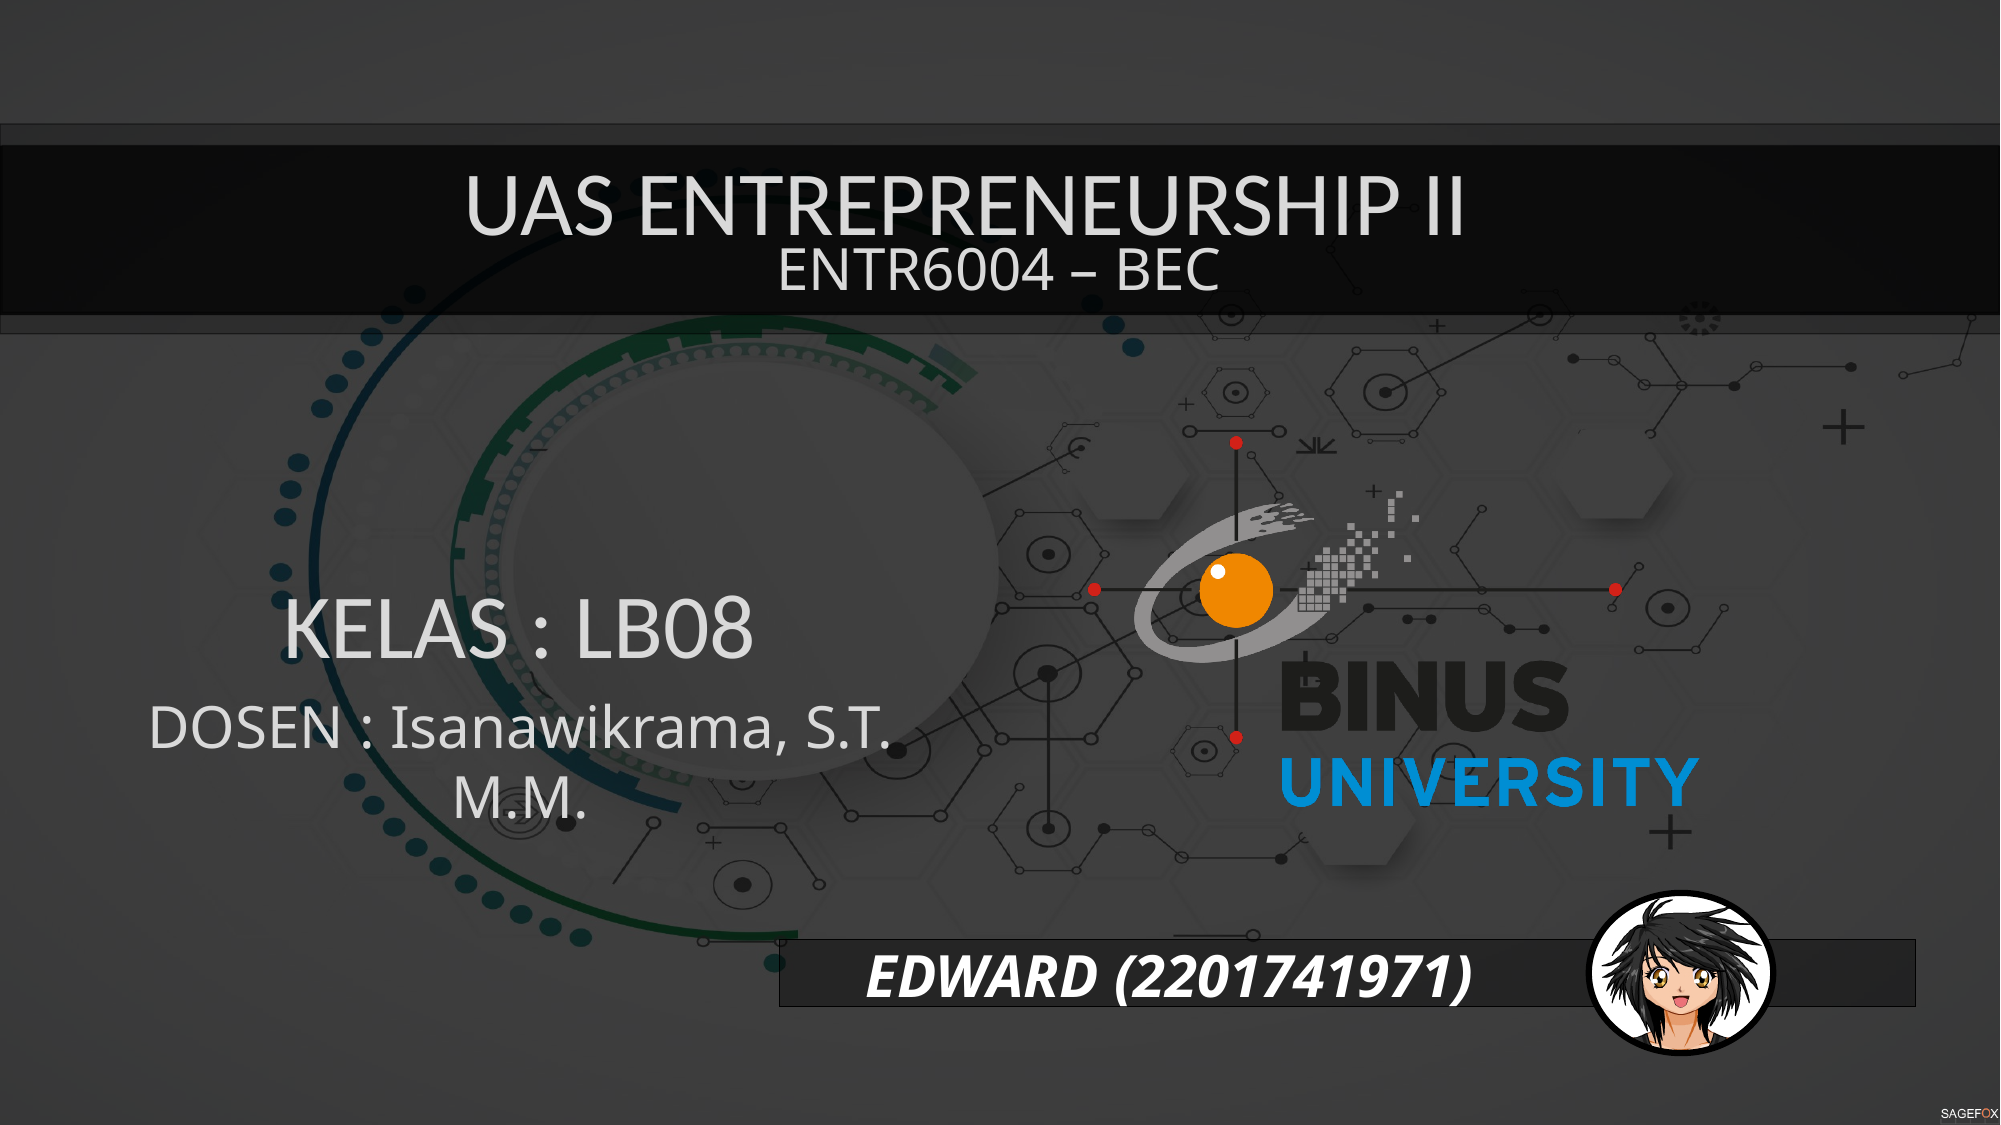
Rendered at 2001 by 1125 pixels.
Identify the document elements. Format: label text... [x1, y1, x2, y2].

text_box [779, 892, 1916, 1054]
text_box KELAS : LB08 [0, 559, 1049, 685]
picture [0, 0, 2001, 1125]
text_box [0, 123, 2000, 334]
text_box DOSEN : Isanawikrama, S.T. M.M. [94, 682, 946, 771]
